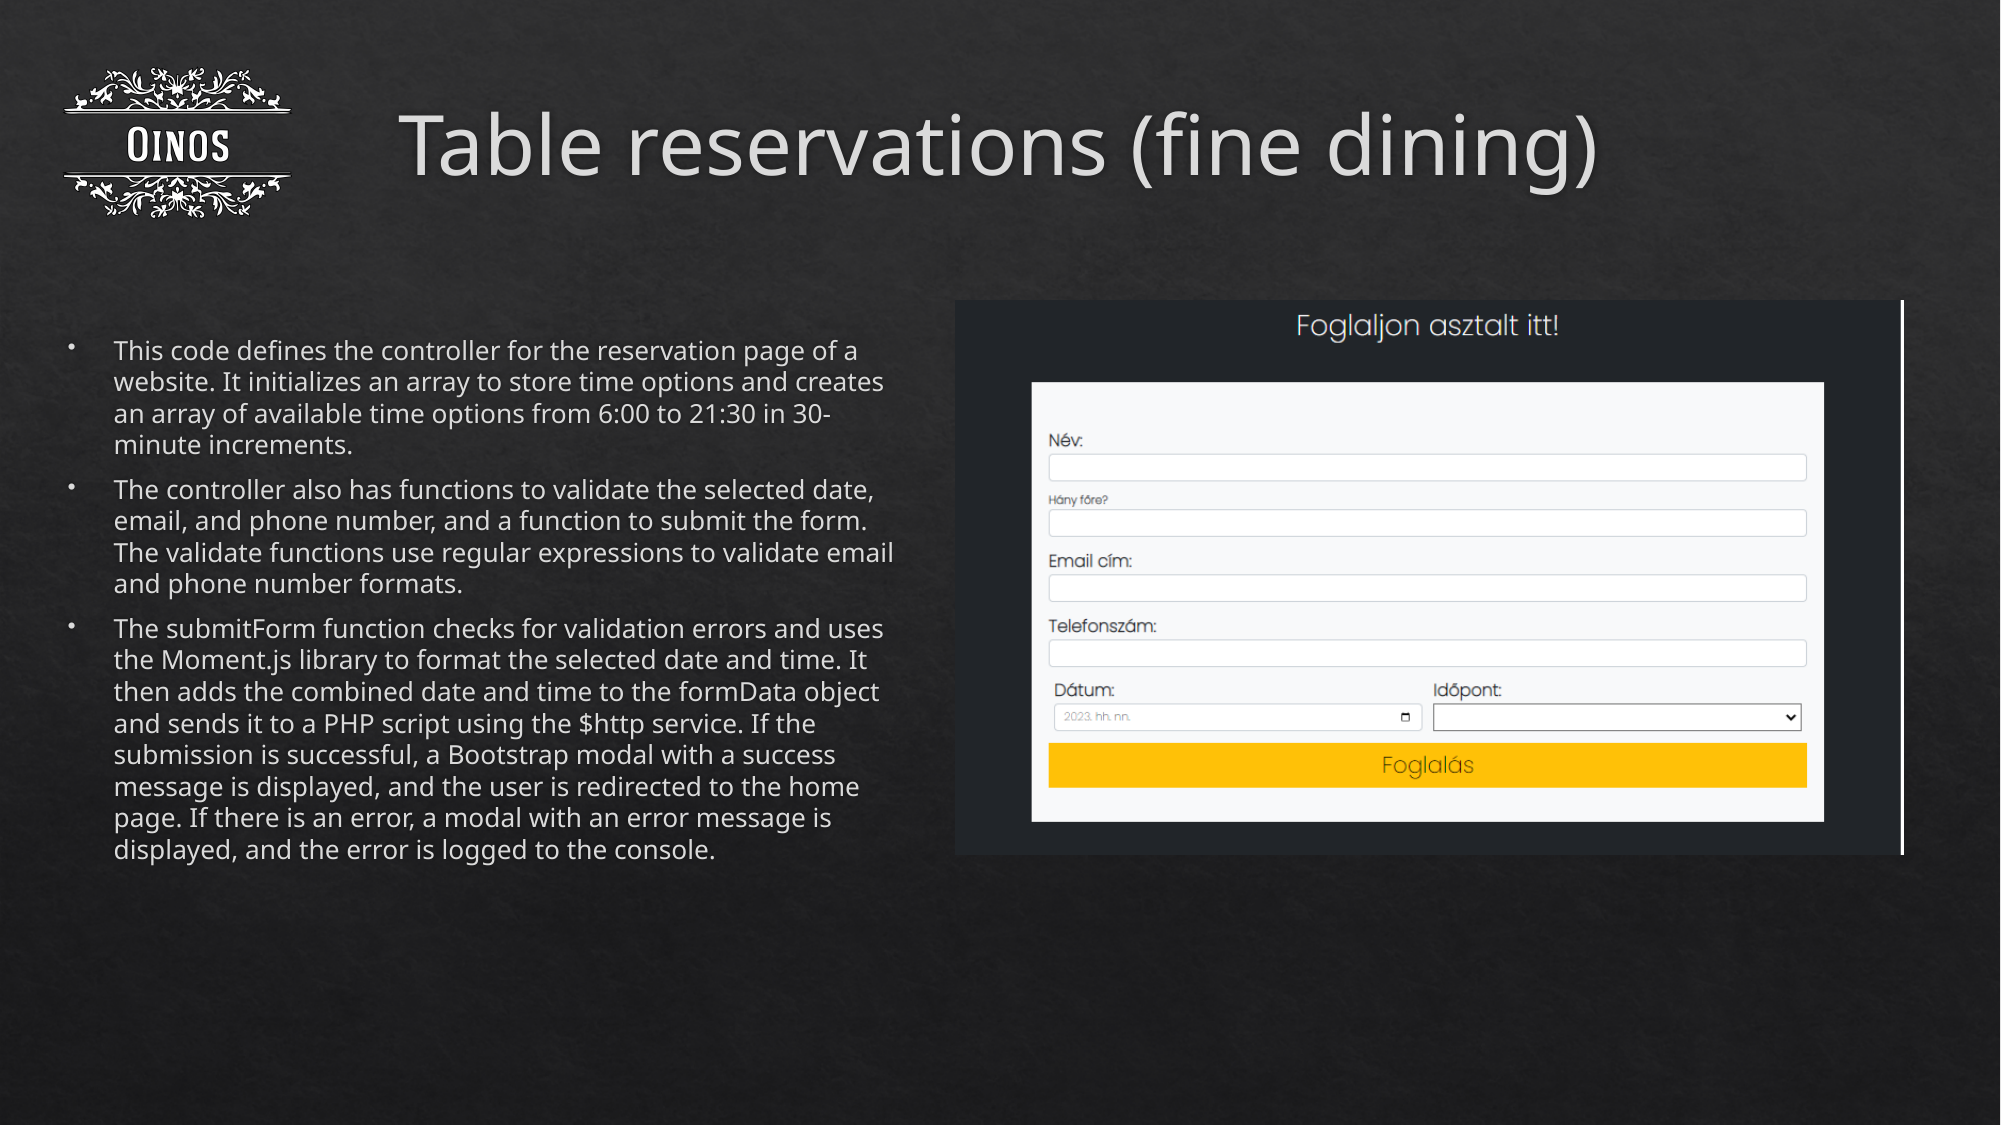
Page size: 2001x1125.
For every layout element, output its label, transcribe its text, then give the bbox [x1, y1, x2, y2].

picture [954, 300, 1904, 855]
title Table reservations (fine dining) [315, 62, 1849, 222]
picture [47, 46, 307, 222]
list This code defines the controller for the reservation page of a website. It initializes an array to store time options and creates an array of available time options from 6:00 to 21:30 in 30-minute increments. The controller also has functions to validate the selected date, email, and phone number, and a function to submit the form. The validate functions use regular expressions to validate email and phone number formats. The submitForm function checks for validation errors and uses the Moment.js library to format the selected date and time. It then adds the combined date and time to the formData object and sends it to a PHP script using the $http service. If the submission is successful, a Bootstrap modal with a success message is displayed, and the user is redirected to the home page. If there is an error, a modal with an error message is displayed, and the error is logged to the console. [48, 326, 933, 880]
